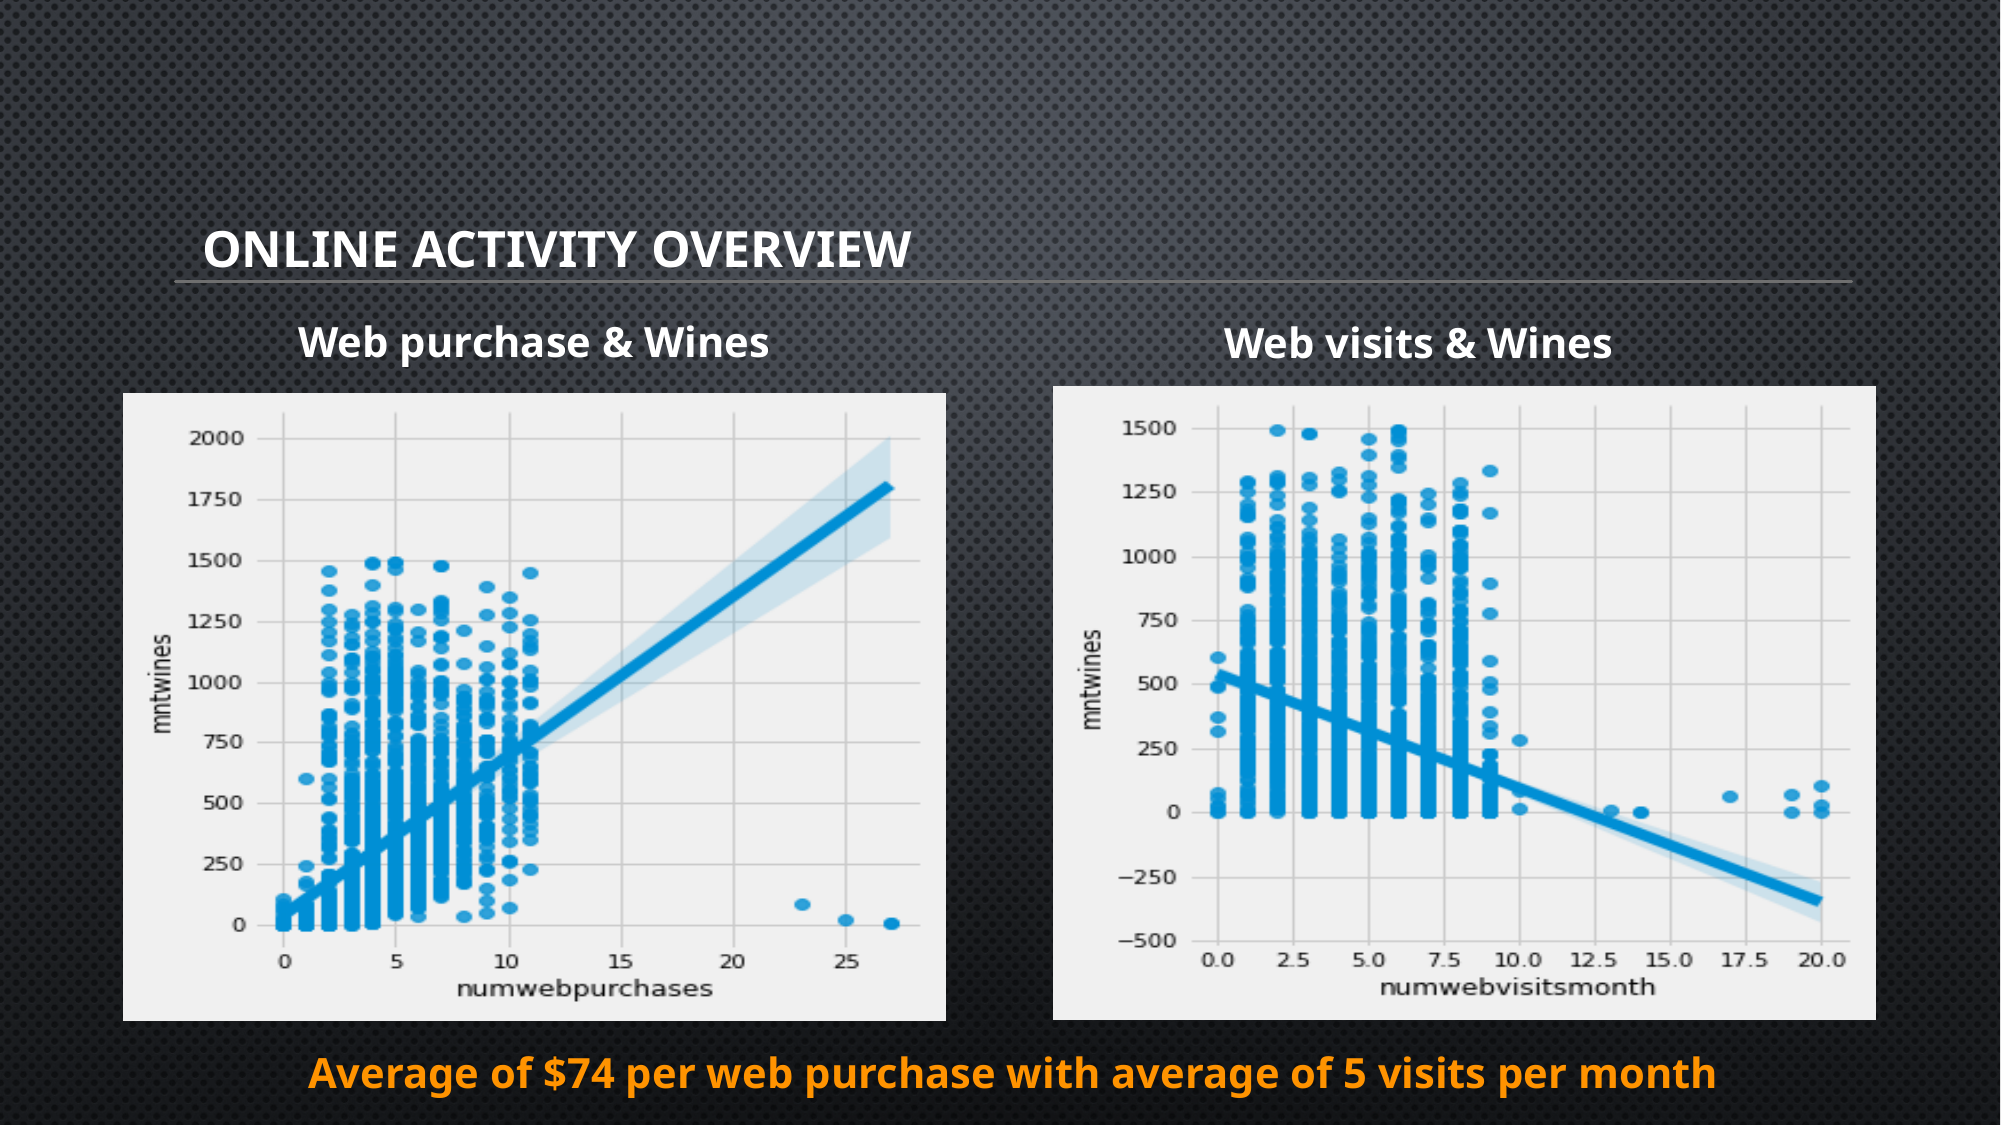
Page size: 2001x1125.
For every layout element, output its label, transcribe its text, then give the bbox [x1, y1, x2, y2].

text_box Web purchase & Wines [283, 308, 786, 374]
title Online activity overview [187, 91, 1813, 280]
title Online activity overview [187, 283, 1813, 404]
text_box Average of $74 per web purchase with average of 5 visits per month [293, 1039, 1734, 1105]
text_box Web visits & Wines [1209, 309, 1628, 375]
picture [1053, 386, 1877, 1021]
picture [123, 393, 946, 1021]
